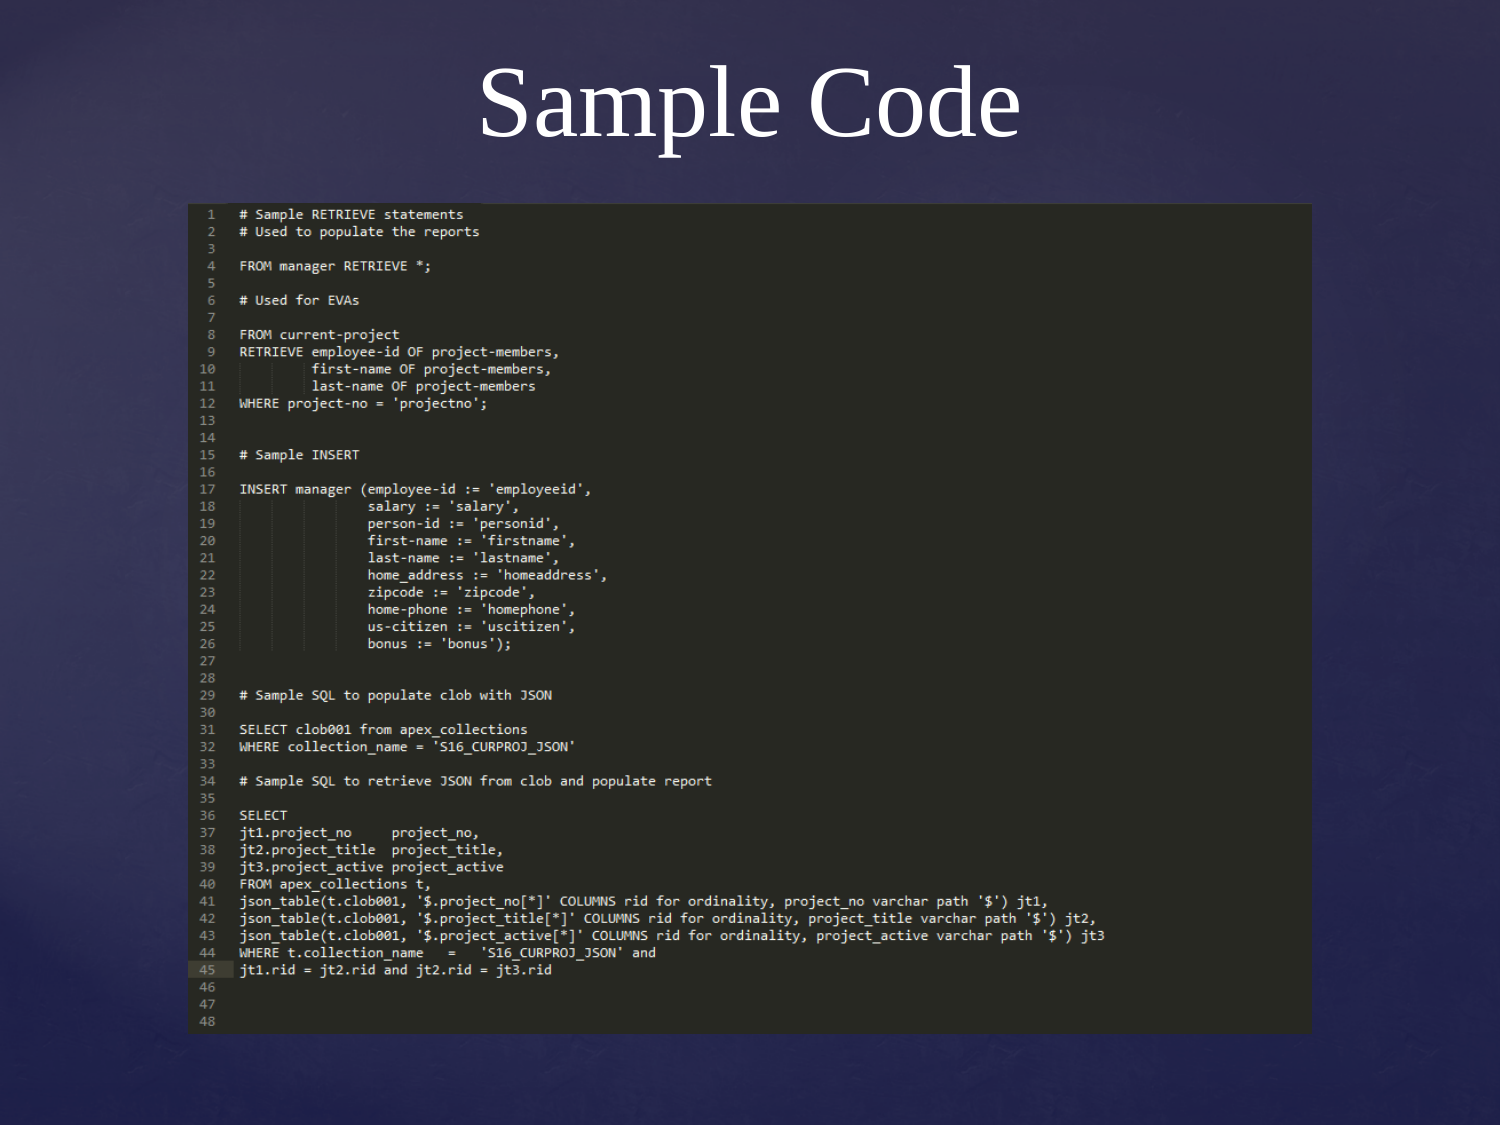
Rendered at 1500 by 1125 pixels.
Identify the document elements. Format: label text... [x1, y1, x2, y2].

title Sample Code [131, 21, 1369, 172]
picture [0, 202, 1500, 1125]
